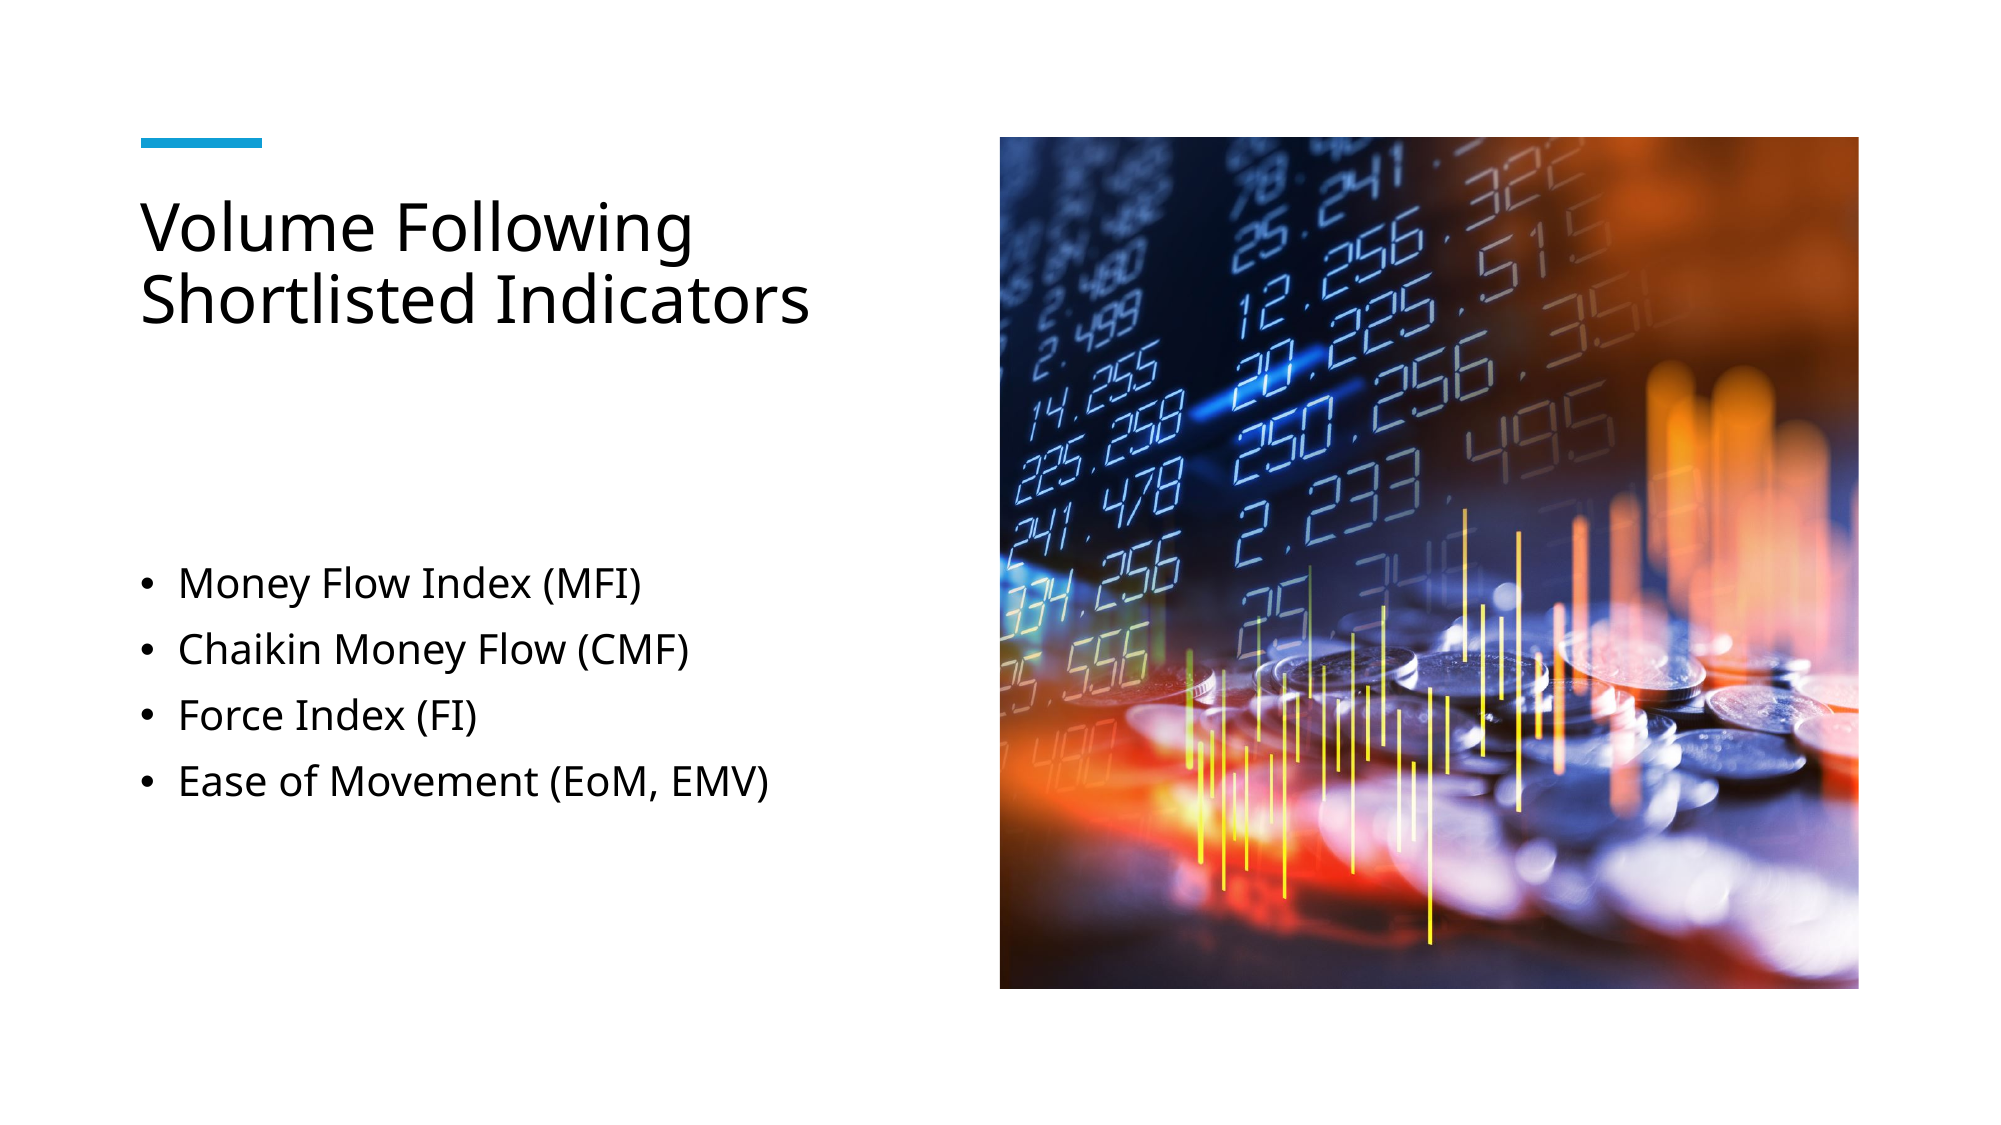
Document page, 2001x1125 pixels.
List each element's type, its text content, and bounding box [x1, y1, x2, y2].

picture [999, 136, 1860, 989]
title Volume Following Shortlisted Indicators [124, 186, 888, 417]
list Money Flow Index (MFI) Chaikin Money Flow (CMF) Force Index (FI) Ease of Movement (EoM, EMV) [124, 418, 888, 1010]
